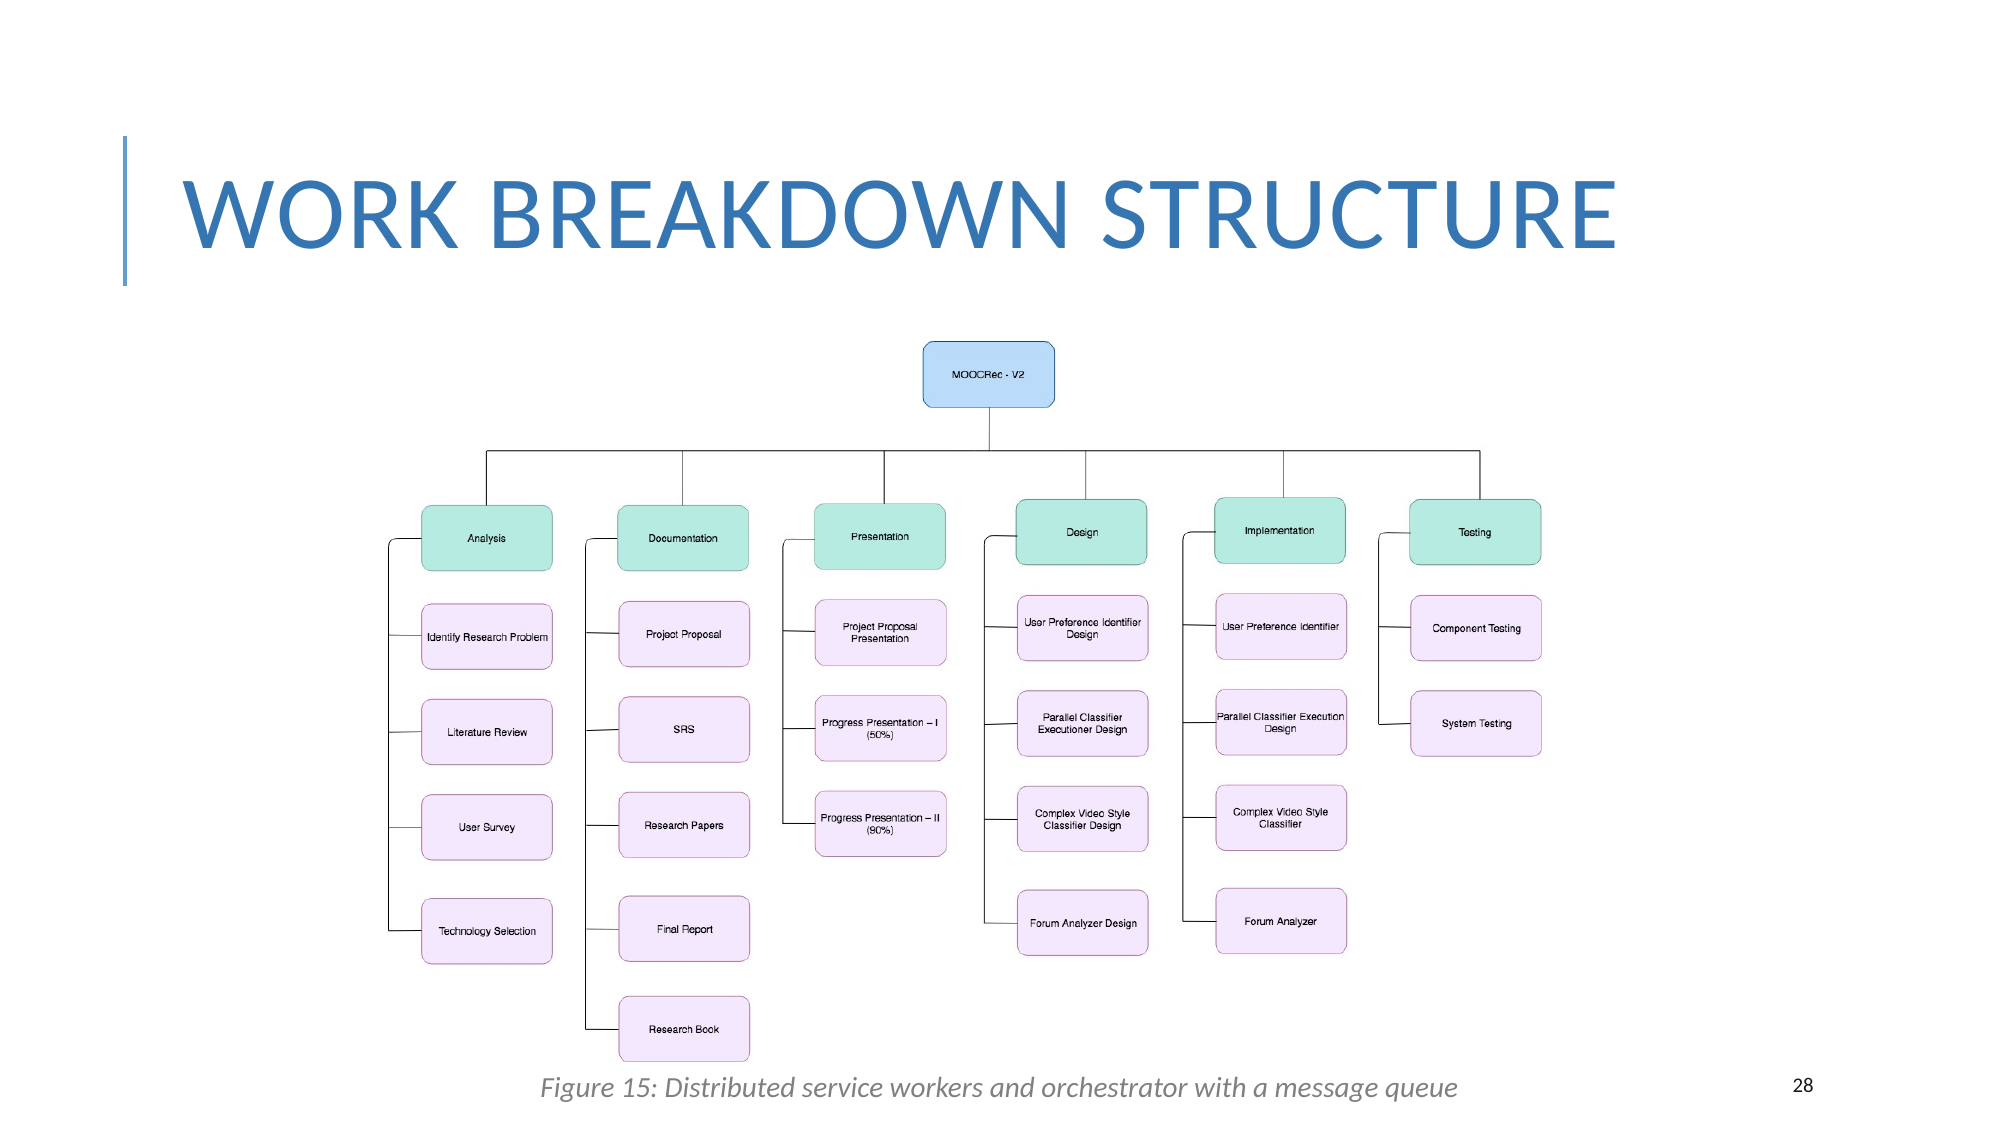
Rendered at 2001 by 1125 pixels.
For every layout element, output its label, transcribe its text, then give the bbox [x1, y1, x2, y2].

slide_number 27 [1777, 1061, 1938, 1107]
title Work Breakdown structure [168, 96, 1763, 342]
text_box Figure 15: Distributed service workers and orchestrator with a message queue [525, 1070, 1475, 1112]
picture [388, 341, 1543, 1062]
